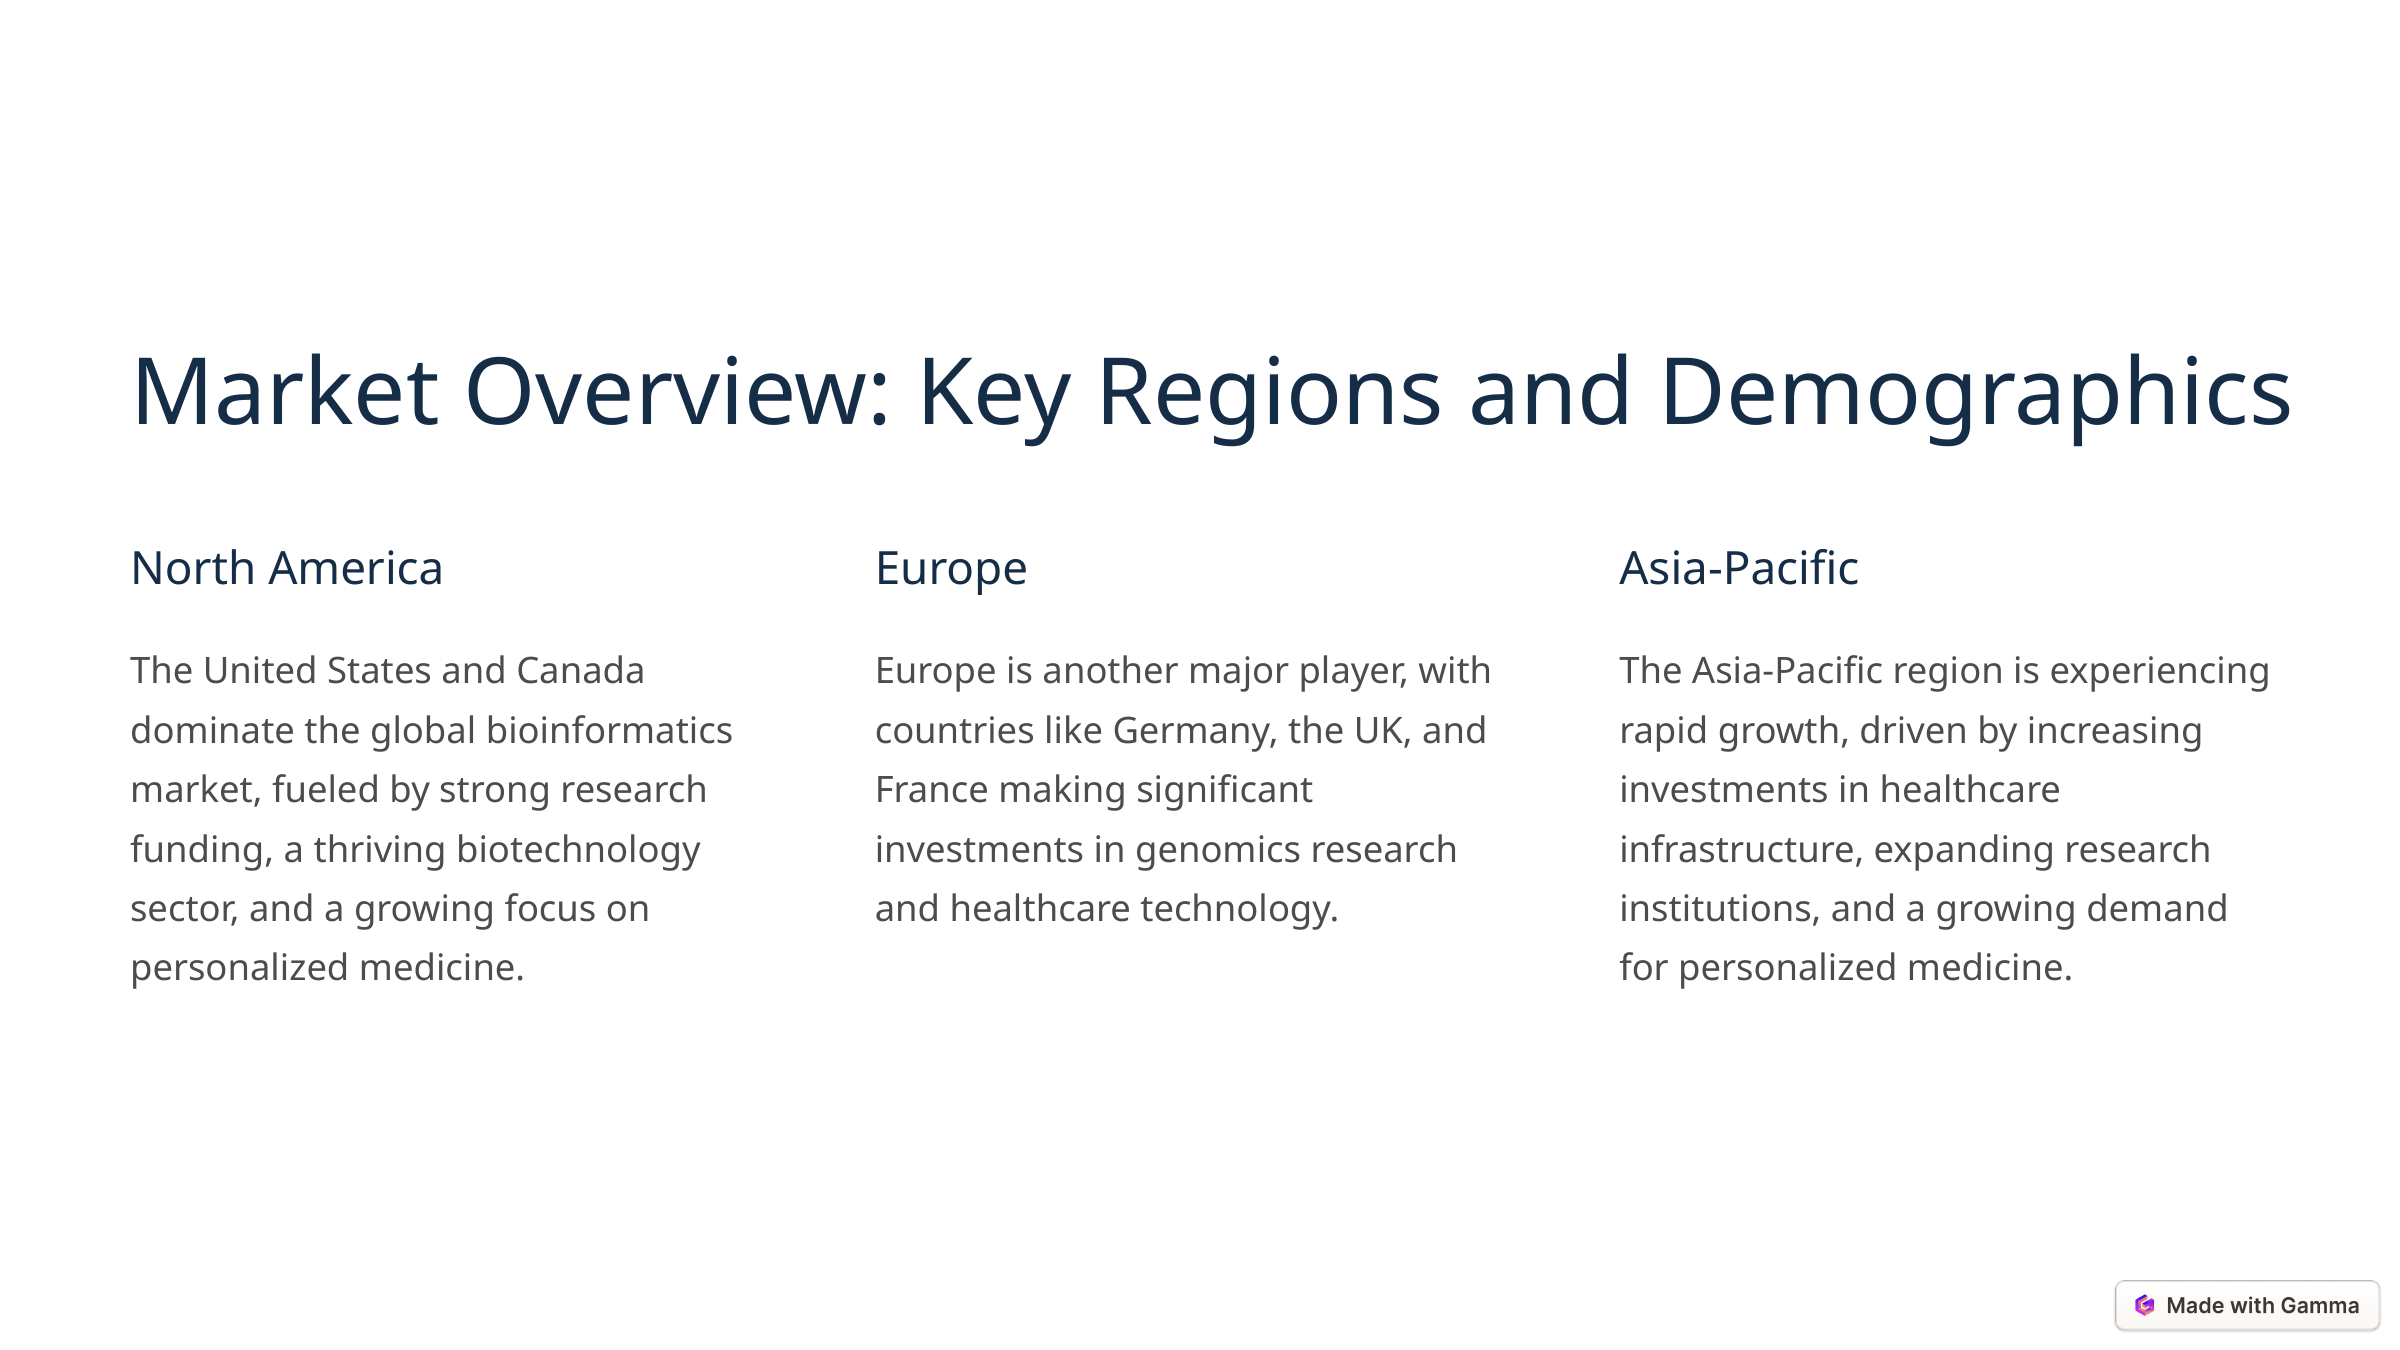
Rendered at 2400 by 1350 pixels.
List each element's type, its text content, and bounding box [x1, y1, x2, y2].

text_box North America [130, 536, 596, 595]
text_box Asia-Pacific [1619, 536, 2085, 595]
text_box The United States and Canada dominate the global bioinformatics market, fueled by strong research funding, a thriving biotechnology sector, and a growing focus on personalized medicine. [130, 631, 783, 989]
picture [2106, 1271, 2389, 1339]
text_box Europe [874, 536, 1340, 595]
text_box Europe is another major player, with countries like Germany, the UK, and France making significant investments in genomics research and healthcare technology. [874, 631, 1528, 930]
text_box The Asia-Pacific region is experiencing rapid growth, driven by increasing investments in healthcare infrastructure, expanding research institutions, and a growing demand for personalized medicine. [1619, 631, 2272, 989]
text_box Market Overview: Key Regions and Demographics [130, 327, 2048, 444]
